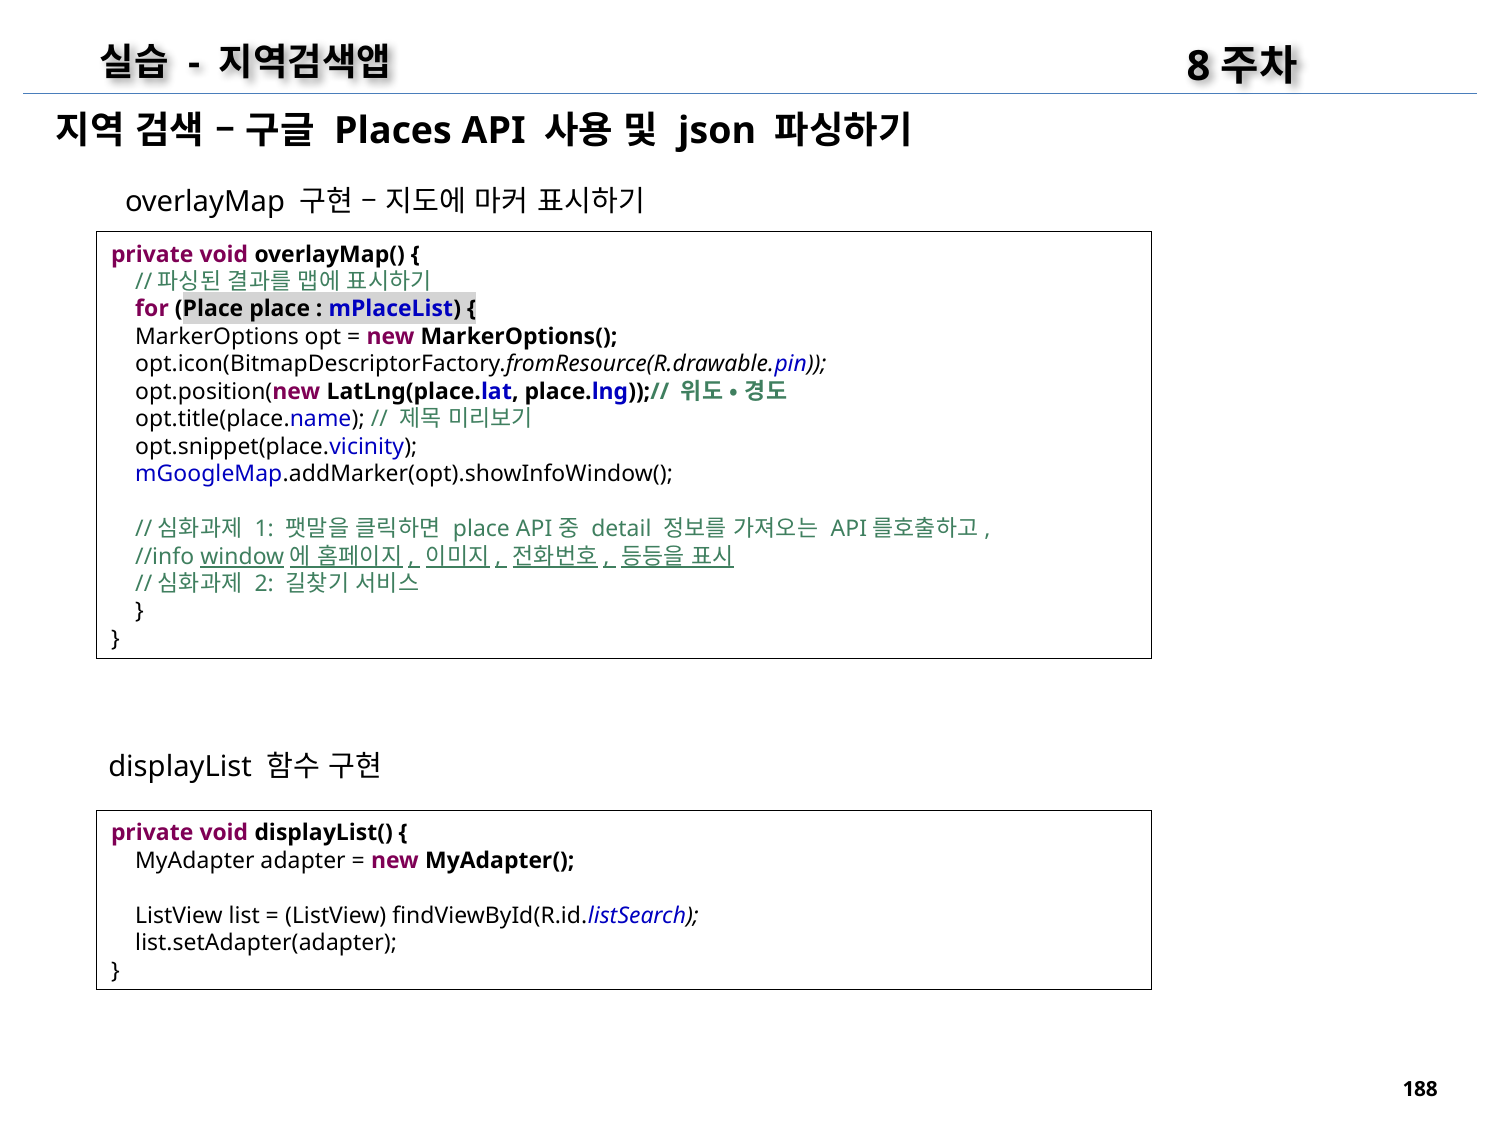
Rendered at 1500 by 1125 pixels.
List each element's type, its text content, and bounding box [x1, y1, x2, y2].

text_box displayList 함수 구현 [93, 739, 398, 790]
text_box 8주차 [1171, 30, 1313, 96]
text_box 실습 - 지역검색앱 [84, 30, 407, 91]
text_box private void displayList() { MyAdapter adapter = new MyAdapter(); ListView list = (ListView) findViewById(R.id.listSearch); list.setAdapter(adapter); } [96, 810, 1152, 990]
text_box overlayMap 구현 – 지도에 마커 표시하기 [110, 174, 669, 225]
text_box 지역 검색 – 구글 Places API 사용 및 json 파싱하기 [41, 99, 928, 159]
text_box private void overlayMap() { //파싱된 결과를 맵에 표시하기 for (Place place : mPlaceList) { MarkerOptions opt = new MarkerOptions(); opt.icon(BitmapDescriptorFactory.fromResource(R.drawable.pin)); opt.position(new LatLng(place.lat, place.lng));// 위도 • 경도 opt.title(place.name); // 제목 미리보기 opt.snippet(place.vicinity); mGoogleMap.addMarker(opt).showInfoWindow(); //심화과제 1: 팻말을 클릭하면 place API중 detail 정보를 가져오는 API를호출하고, //info window에 홈페이지, 이미지, 전화번호, 등등을 표시 //심화과제 2: 길찾기 서비스 } } [96, 231, 1152, 659]
